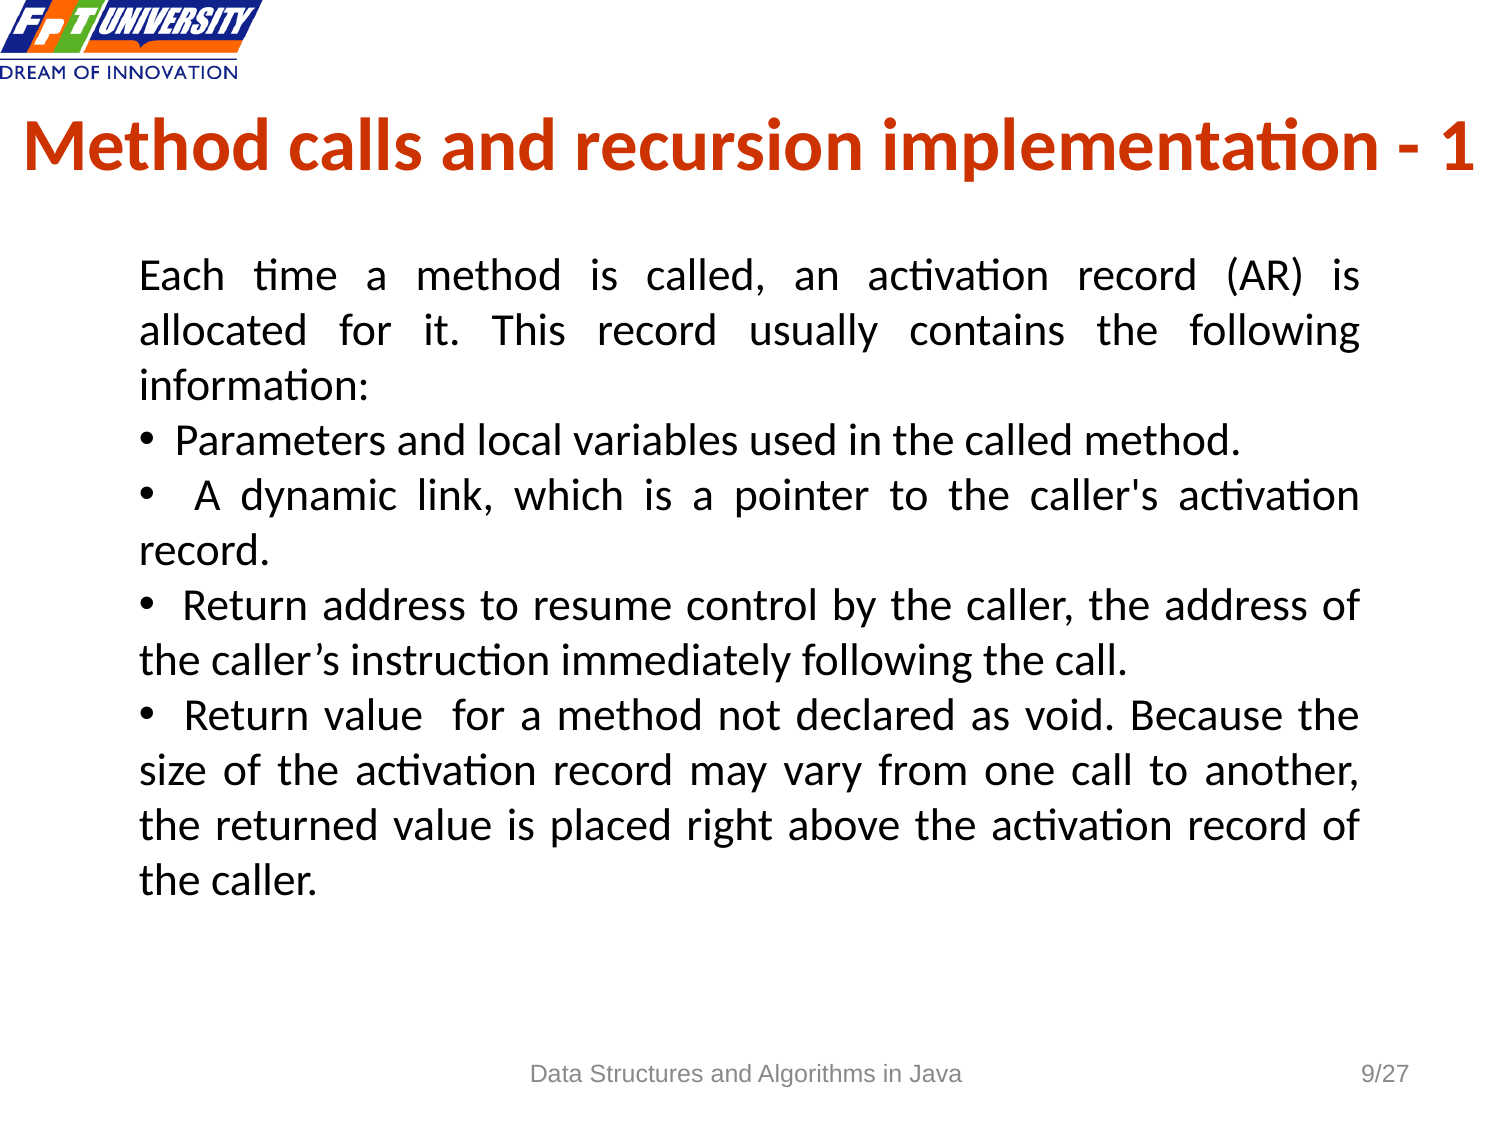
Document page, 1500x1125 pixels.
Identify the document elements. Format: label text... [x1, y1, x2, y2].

slide_number /27 [1074, 1042, 1425, 1103]
picture [0, 0, 263, 38]
title Method calls and recursion implementation - 1 [0, 38, 1500, 242]
text_box Each time a method is called, an activation record (AR) is allocated for it. This record usually contains the following information: Parameters and local variables used in the called method. A dynamic link, which is a pointer to the caller's activation record. Return address to resume control by the caller, the address of the caller’s instruction immediately following the call. Return value for a method not declared as void. Because the size of the activation record may vary from one call to another, the returned value is placed right above the activation record of the caller. [123, 237, 1376, 1022]
footer Data Structures and Algorithms in Java [474, 1042, 1025, 1103]
